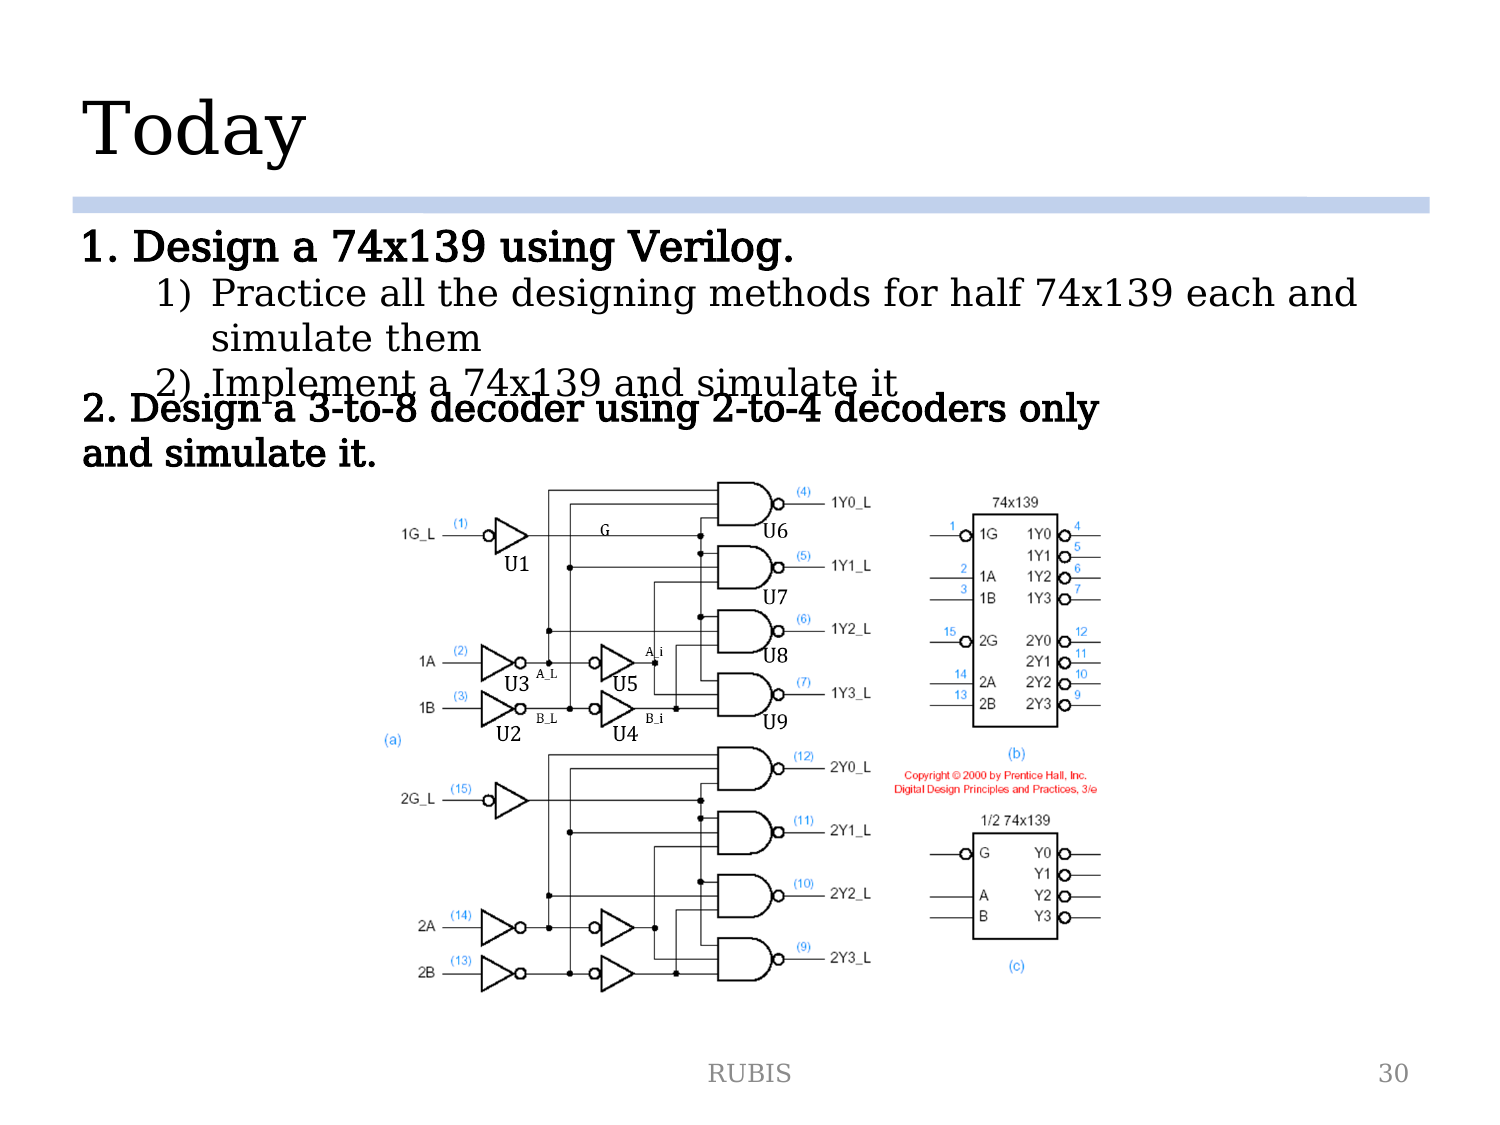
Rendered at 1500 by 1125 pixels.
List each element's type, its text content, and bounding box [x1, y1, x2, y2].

slide_number 30 [1074, 1042, 1425, 1103]
picture [371, 456, 1129, 1004]
text_box 2. Design a 3-to-8 decoder using 2-to-4 decoders only and simulate it. [67, 376, 1193, 481]
footer RUBIS [512, 1042, 988, 1103]
title Today [67, 42, 1418, 209]
text_box 1. Design a 74x139 using Verilog. Practice all the designing methods for half 74x139 each and simulate them Implement a 74x139 and simulate it [64, 211, 1471, 412]
